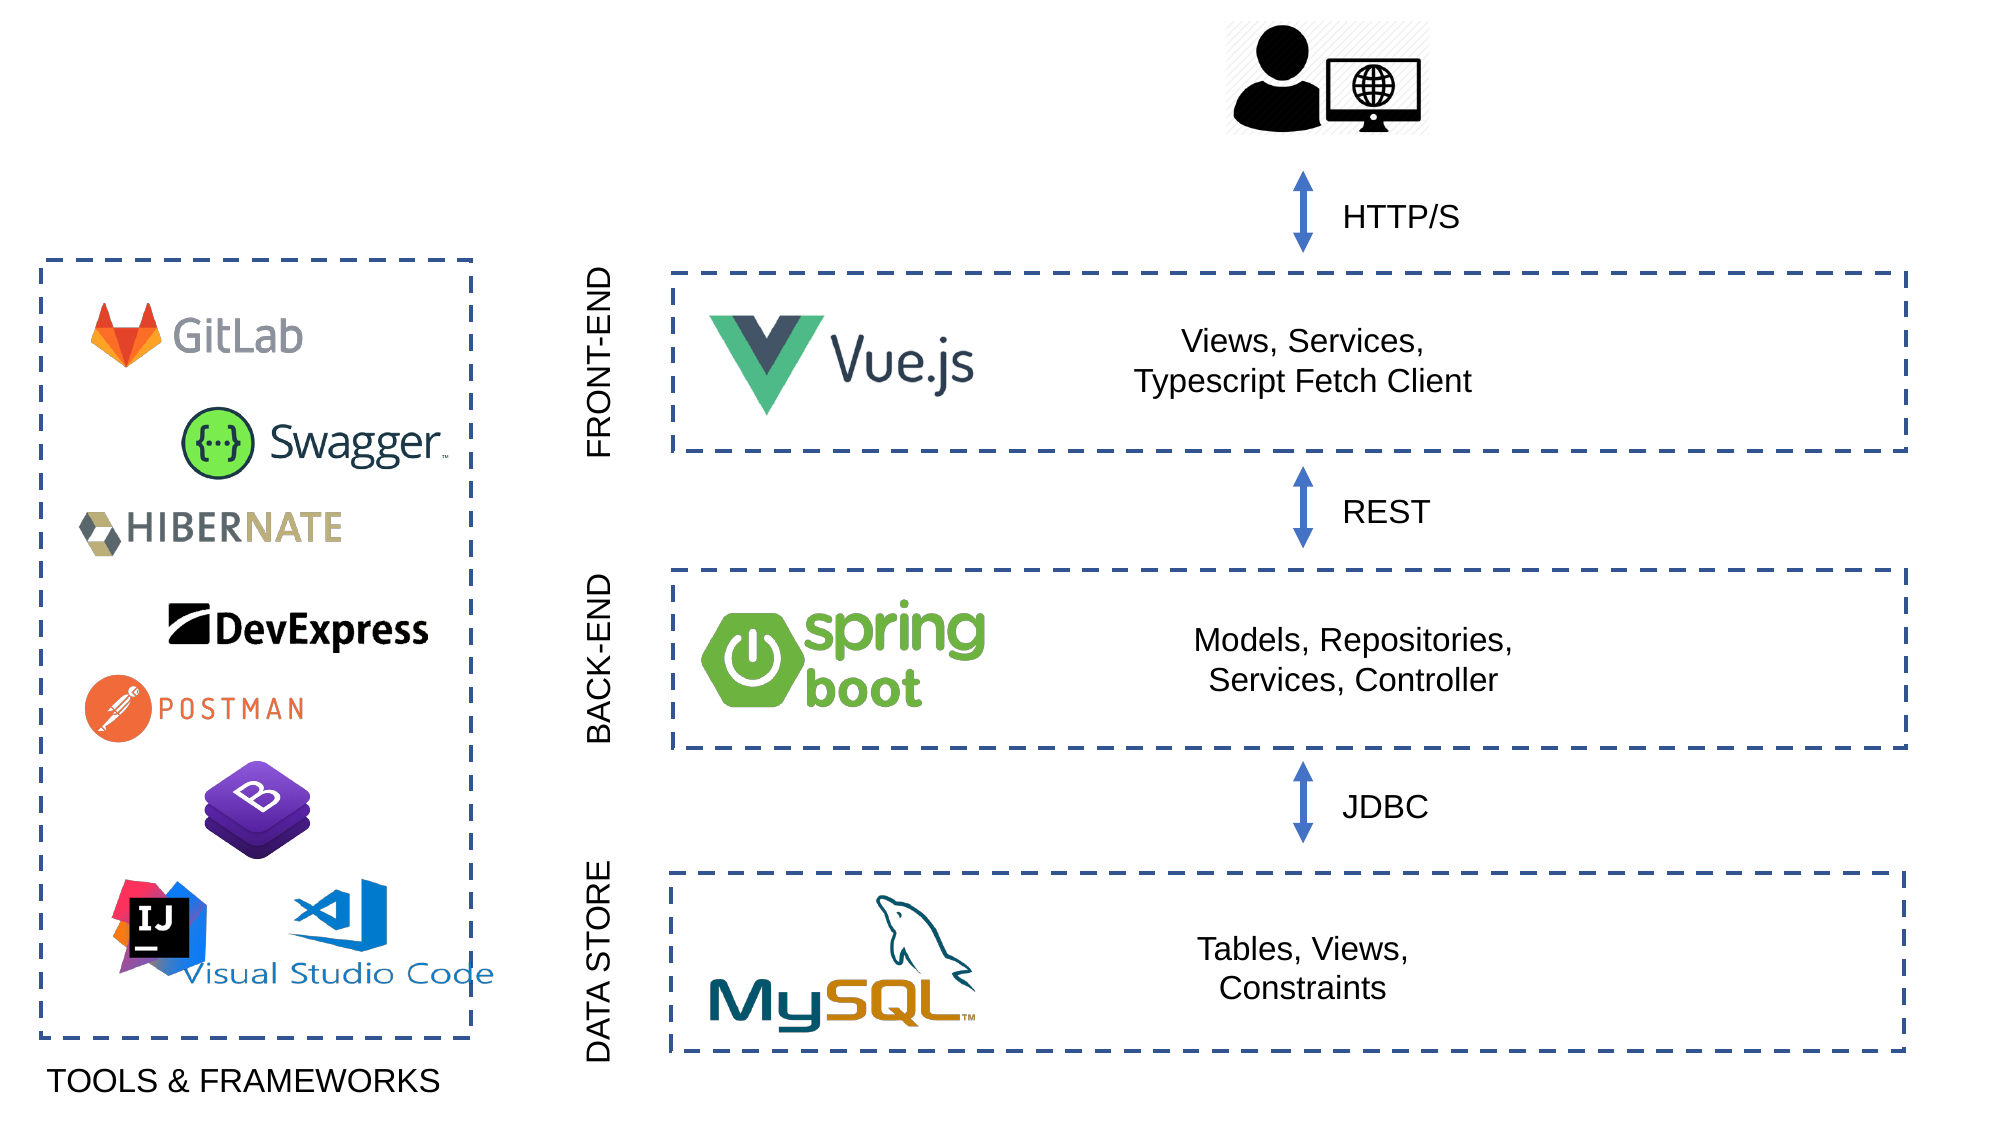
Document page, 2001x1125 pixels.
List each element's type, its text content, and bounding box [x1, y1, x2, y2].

text_box HTTP/S [1327, 187, 1476, 243]
text_box Views, Services, Typescript Fetch Client [1118, 311, 1488, 407]
text_box [672, 272, 1907, 452]
text_box Models, Repositories, Services, Controller [1178, 610, 1529, 706]
picture [698, 301, 983, 423]
text_box JDBC [1327, 777, 1445, 833]
text_box Tables, Views, Constraints [1181, 919, 1425, 1014]
picture [65, 276, 328, 393]
picture [698, 583, 989, 736]
text_box REST [1327, 483, 1447, 538]
picture [11, 486, 585, 999]
picture [1223, 21, 1431, 135]
text_box BACK-END [569, 558, 625, 761]
text_box DATA STORE [568, 844, 624, 1080]
text_box [672, 569, 1907, 749]
text_box [670, 872, 1905, 1052]
picture [708, 893, 977, 1035]
text_box FRONT-END [569, 250, 625, 475]
picture [180, 404, 451, 481]
text_box TOOLS & FRAMEWORKS [31, 1052, 457, 1107]
text_box [40, 259, 472, 538]
text_box [40, 718, 472, 1039]
